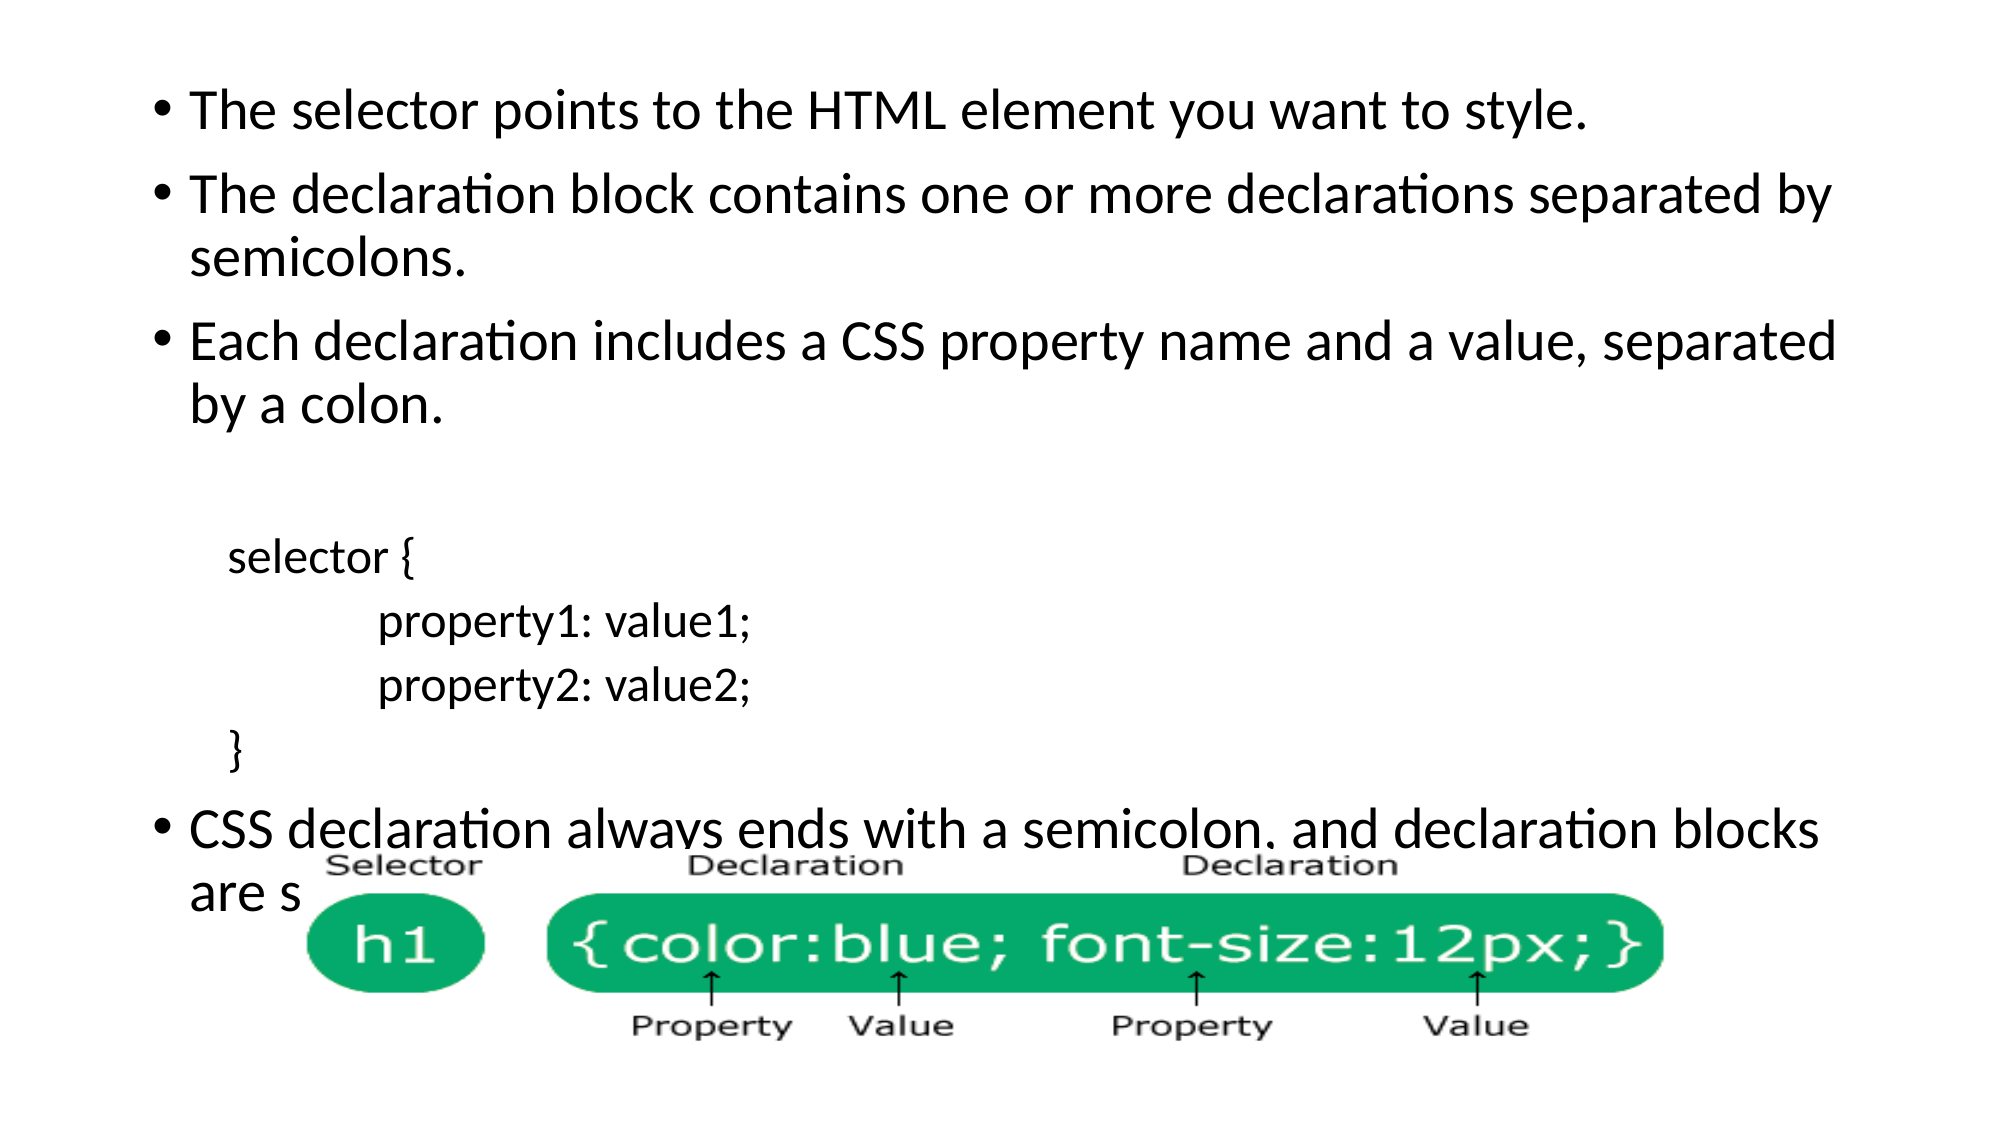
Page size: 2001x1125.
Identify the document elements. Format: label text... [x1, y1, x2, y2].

picture [303, 849, 1669, 1046]
list The selector points to the HTML element you want to style. The declaration block contains one or more declarations separated by semicolons. Each declaration includes a CSS property name and a value, separated by a colon. selector { property1: value1; property2: value2; } CSS declaration always ends with a semicolon, and declaration blocks are surrounded by curly braces. [137, 71, 1863, 1014]
